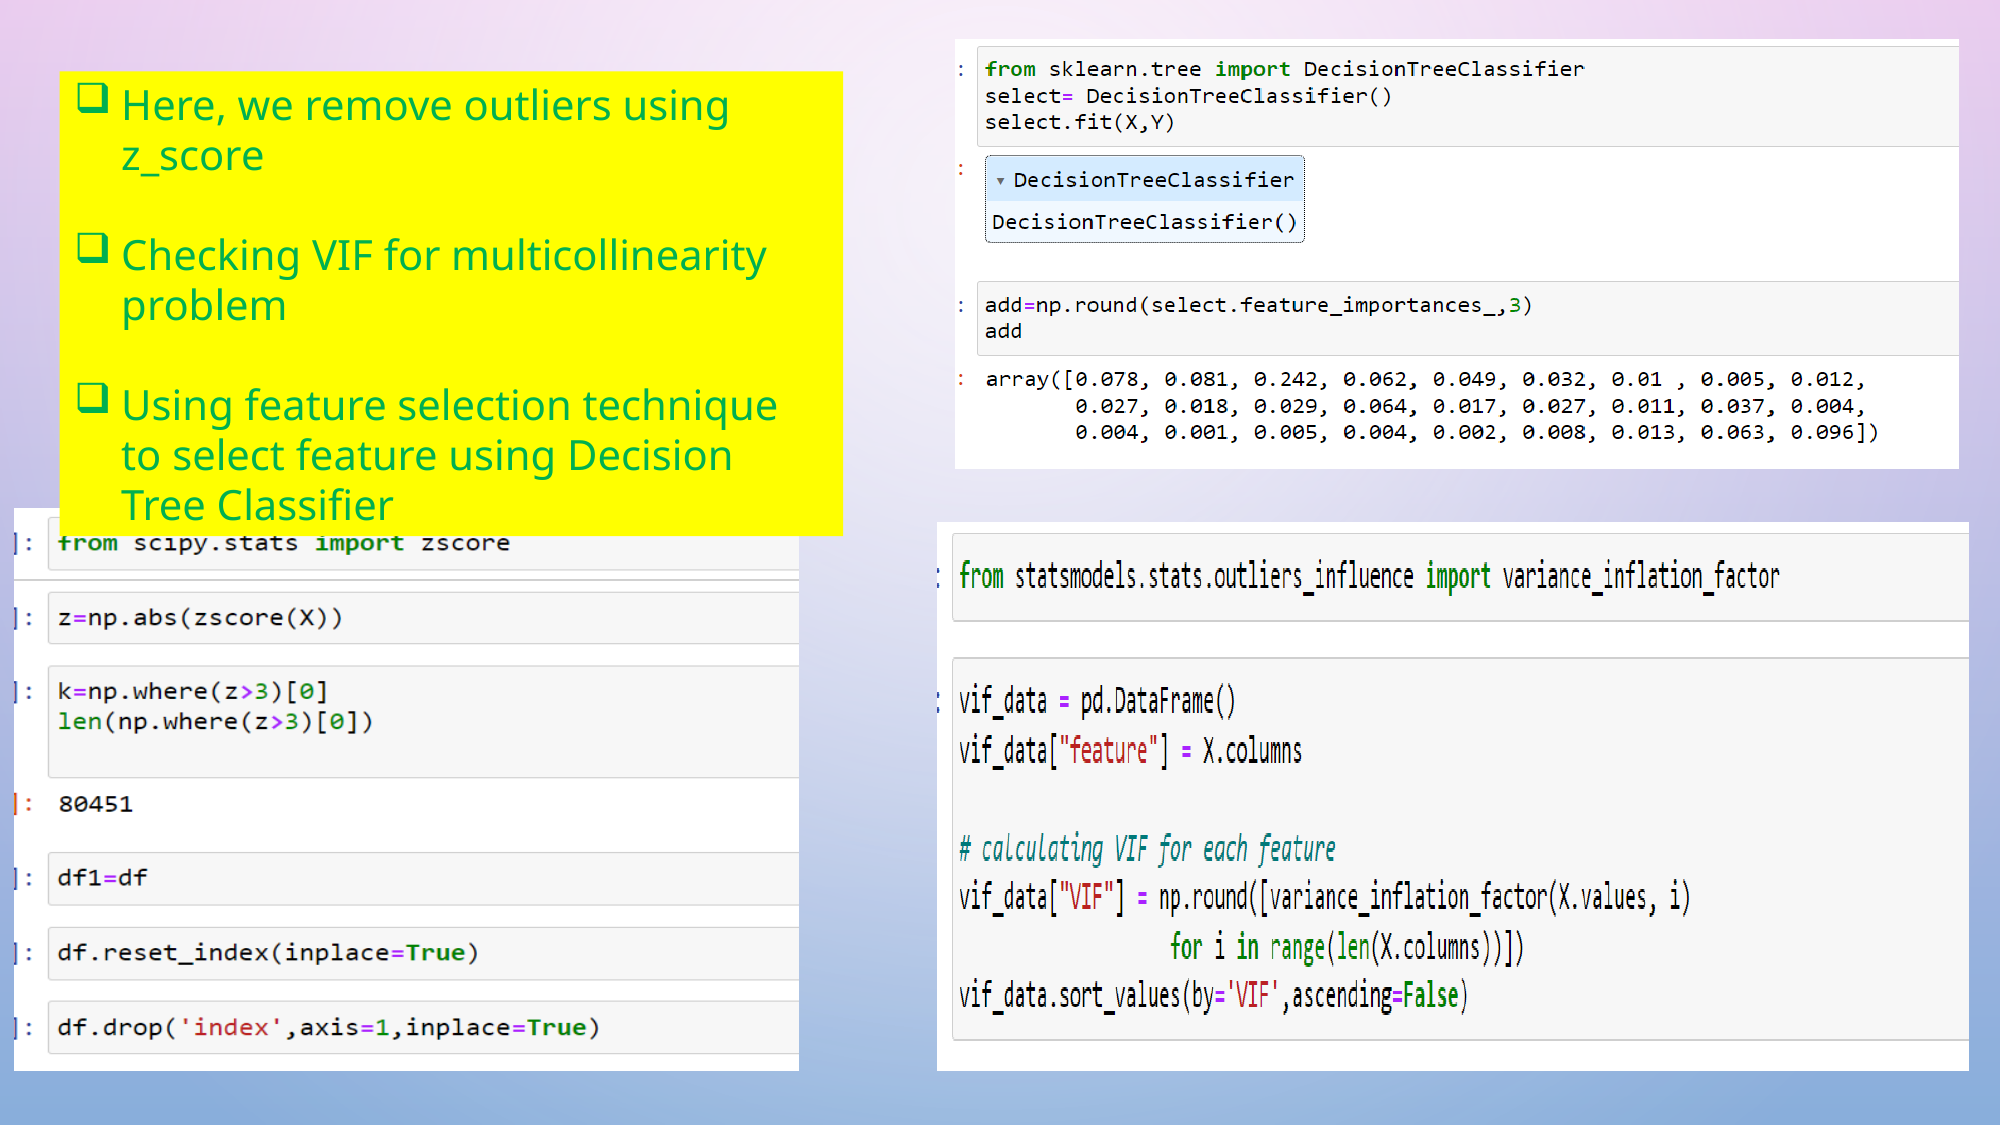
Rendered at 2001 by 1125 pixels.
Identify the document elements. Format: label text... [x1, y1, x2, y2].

picture [955, 39, 1959, 469]
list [14, 508, 799, 1071]
text_box Here, we remove outliers using z_score Checking VIF for multicollinearity problem Using feature selection technique to select feature using Decision Tree Classifier [0, 0, 2000, 615]
picture [937, 522, 1969, 1071]
